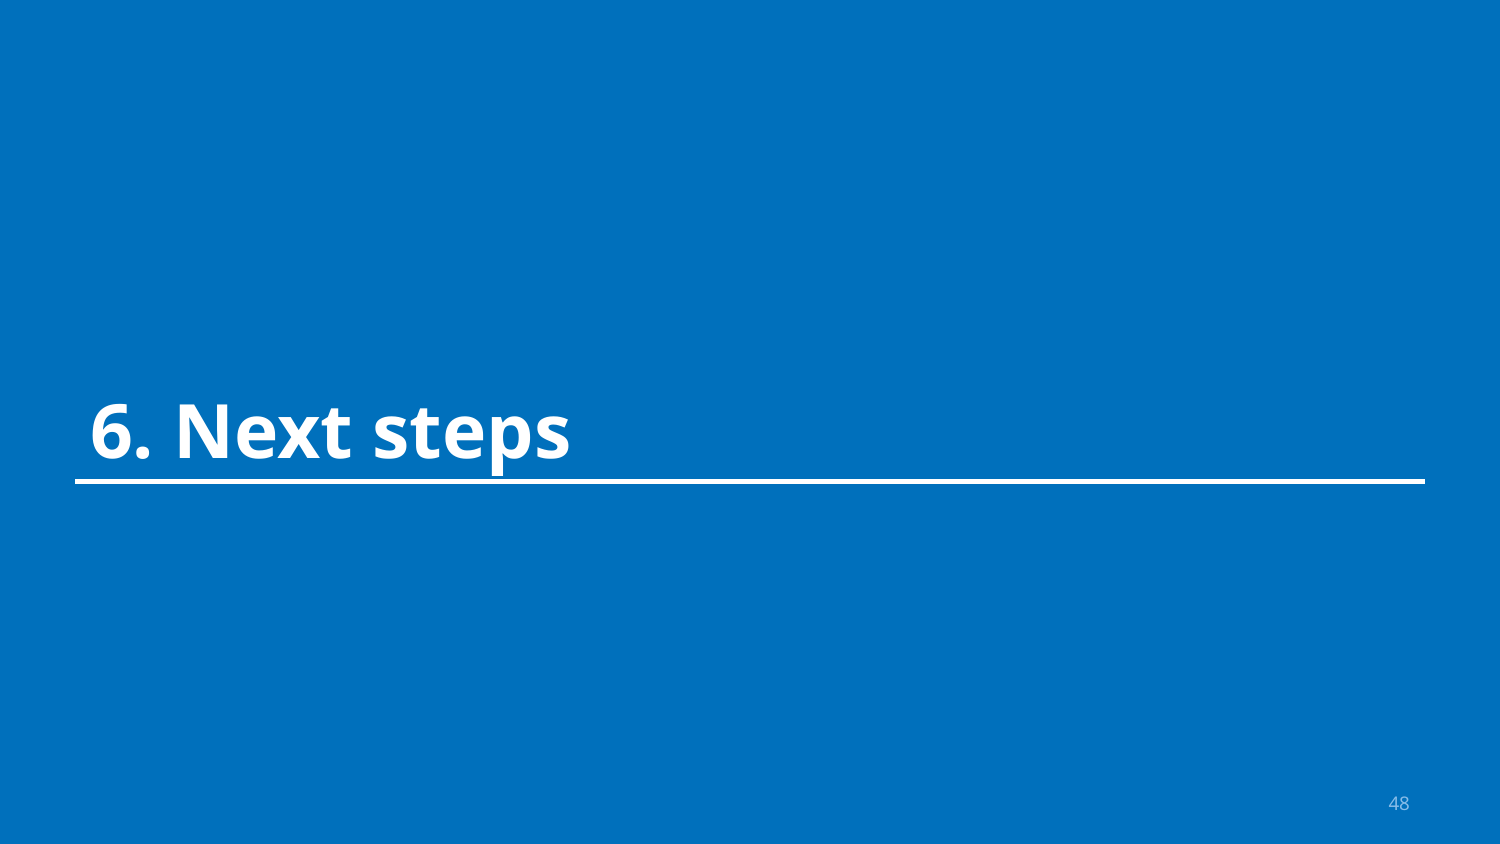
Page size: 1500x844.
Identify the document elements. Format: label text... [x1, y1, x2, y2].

title 6. Next steps [75, 362, 1425, 482]
slide_number 48 [1312, 782, 1425, 827]
